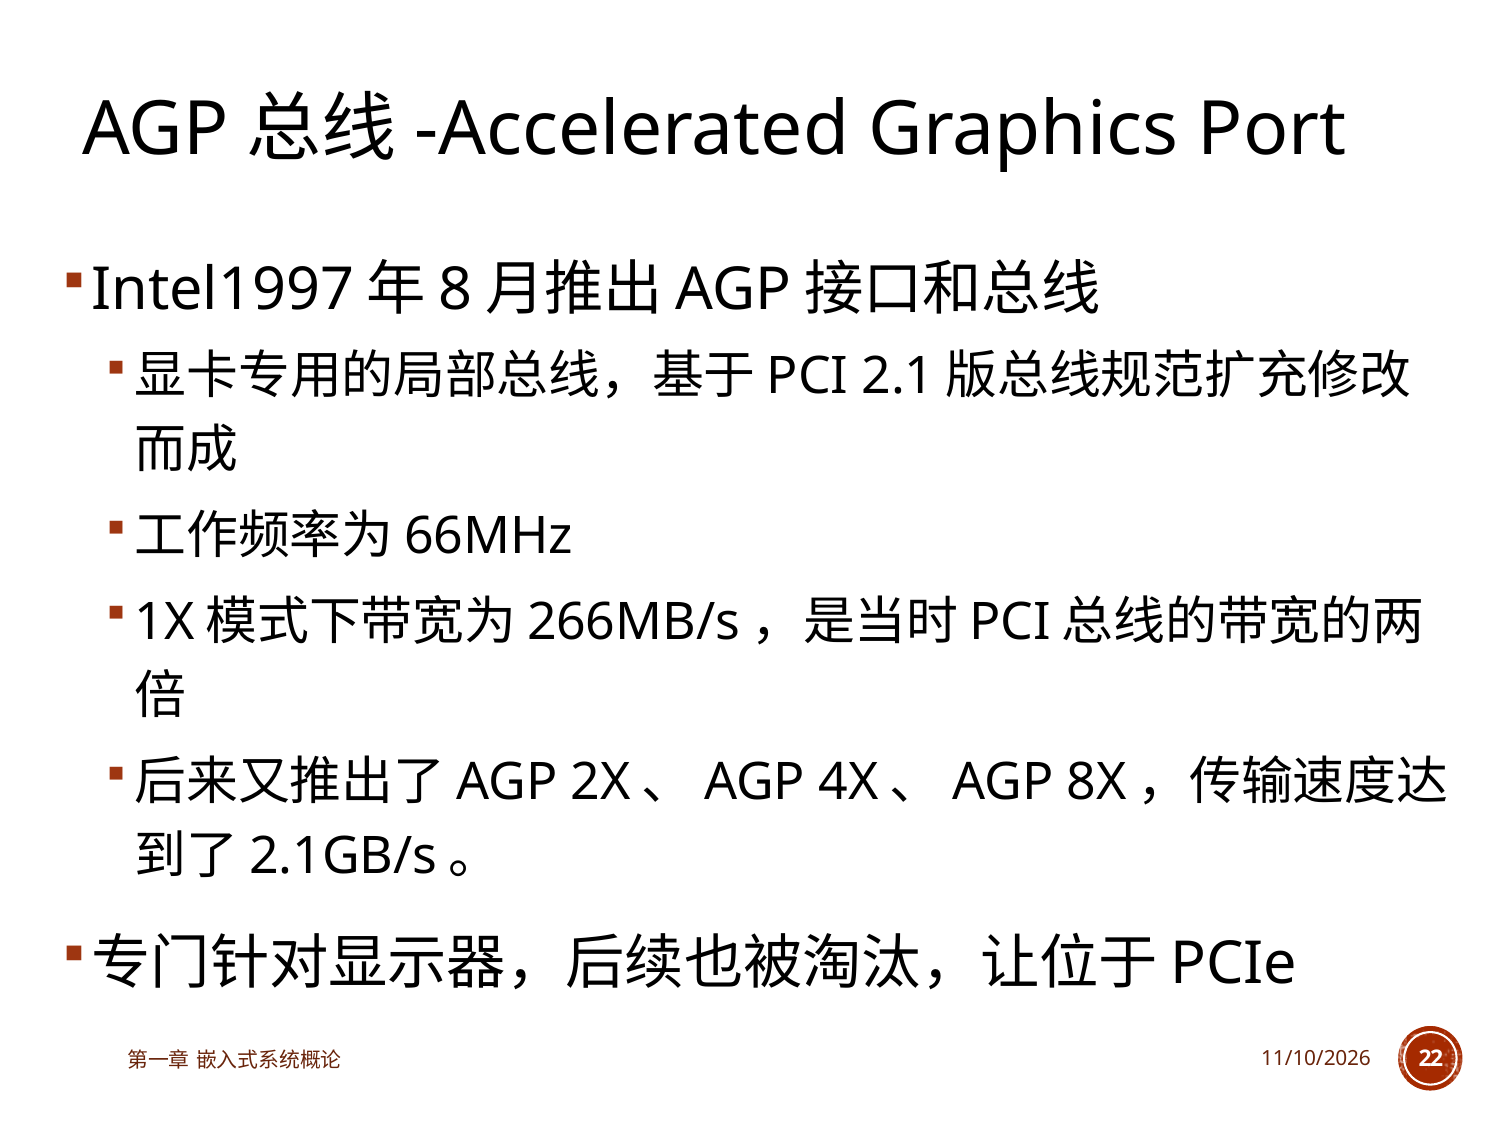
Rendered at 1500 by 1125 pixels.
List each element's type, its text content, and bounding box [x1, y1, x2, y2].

list Intel1997年8月推出AGP接口和总线 显卡专用的局部总线，基于PCI 2.1版总线规范扩充修改而成 工作频率为66MHz 1X模式下带宽为266MB/s，是当时PCI总线的带宽的两倍 后来又推出了AGP 2X、AGP 4X、AGP 8X，传输速度达到了2.1GB/s。 专门针对显示器，后续也被淘汰，让位于PCIe [47, 228, 1471, 1013]
title AGP总线-Accelerated Graphics Port [47, 46, 1471, 215]
footer 第一章 嵌入式系统概论 [112, 1028, 891, 1089]
slide_number 22 [1391, 1028, 1471, 1089]
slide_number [982, 1028, 1386, 1089]
